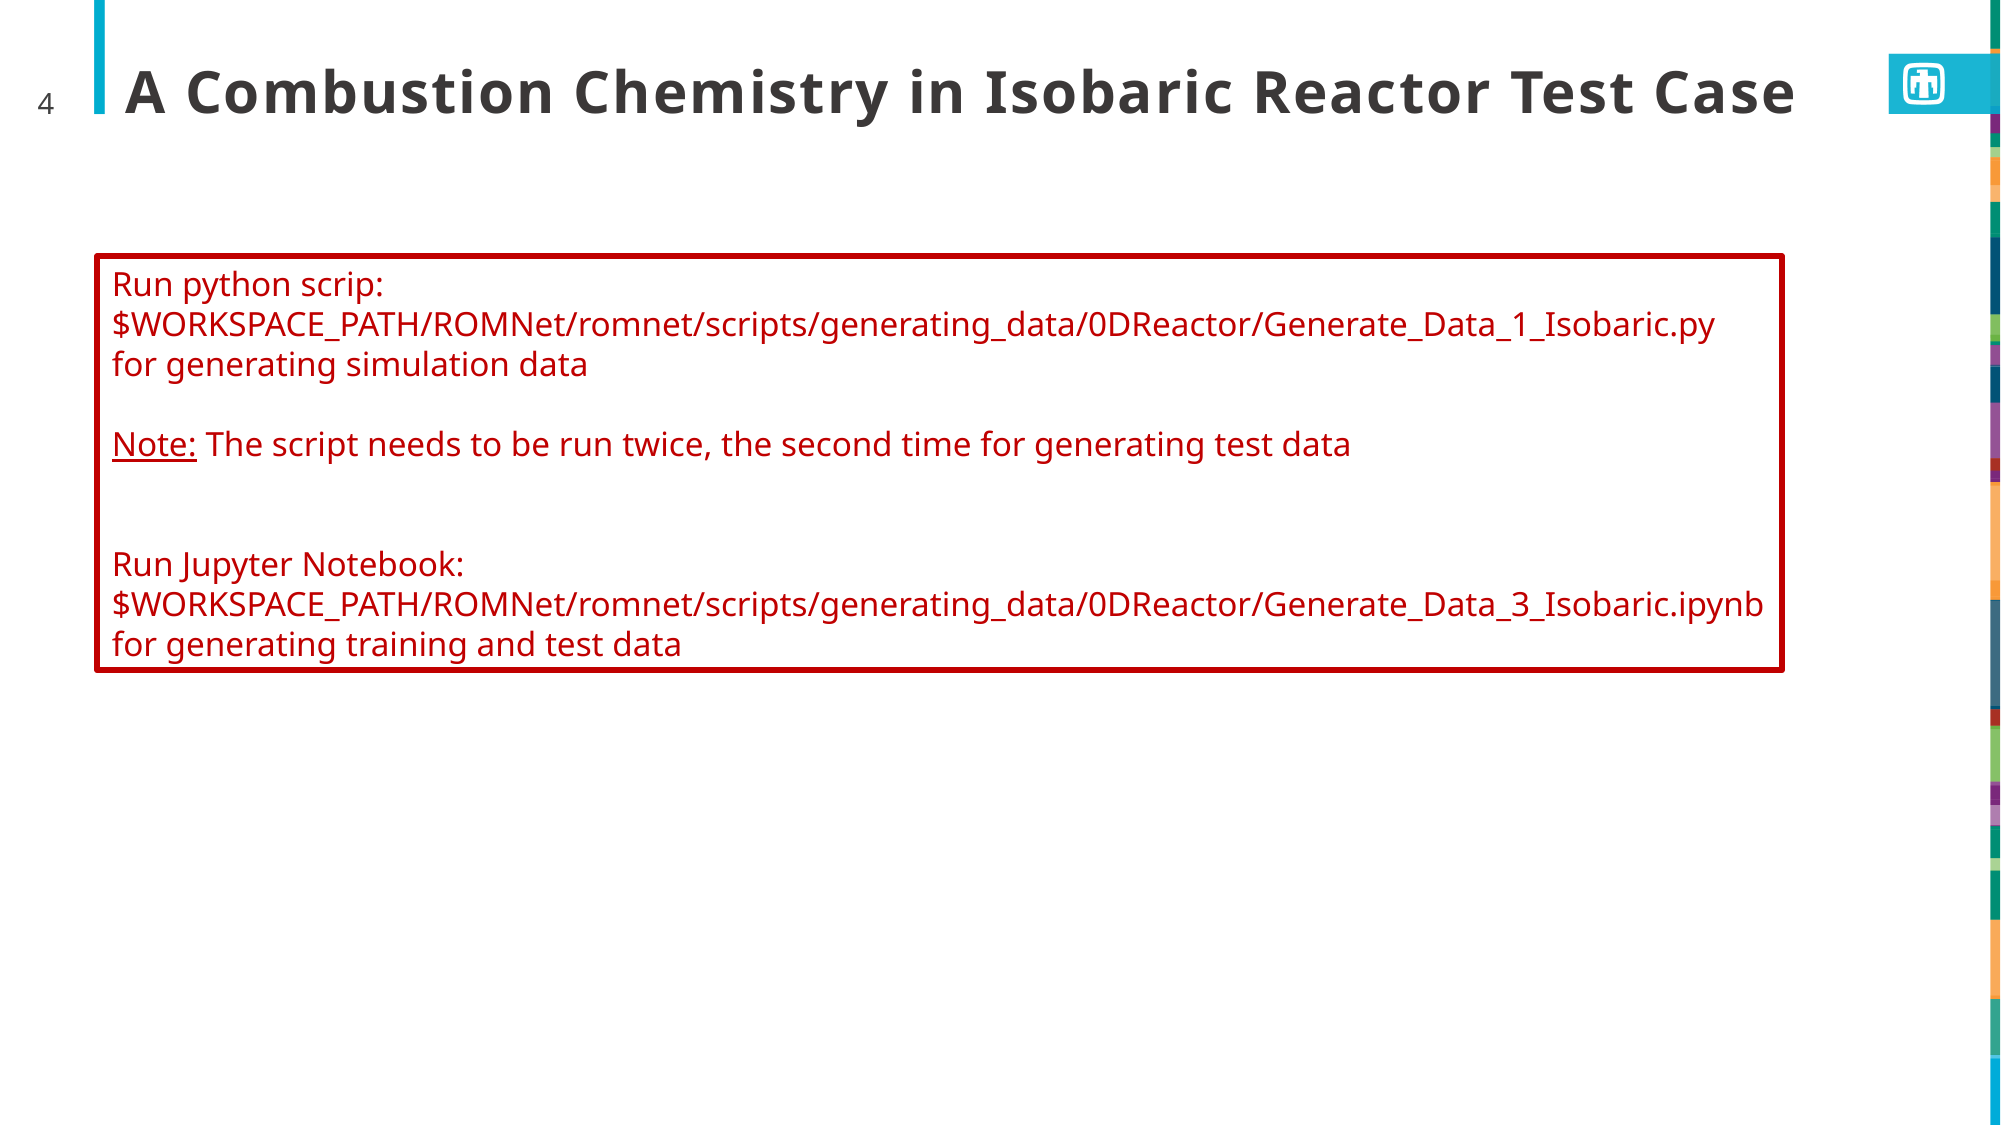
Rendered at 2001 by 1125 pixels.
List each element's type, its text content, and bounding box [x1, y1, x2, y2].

text_box Run python scrip: $WORKSPACE_PATH/ROMNet/romnet/scripts/generating_data/0DReactor/Generate_Data_1_Isobaric.py for generating simulation data Note: The script needs to be run twice, the second time for generating test data Run Jupyter Notebook: $WORKSPACE_PATH/ROMNet/romnet/scripts/generating_data/0DReactor/Generate_Data_3_Isobaric.ipynb for generating training and test data [97, 256, 1782, 671]
slide_number 4 [0, 58, 92, 153]
picture [0, 0, 2001, 1125]
title A Combustion Chemistry in Isobaric Reactor Test Case [118, 58, 1838, 153]
